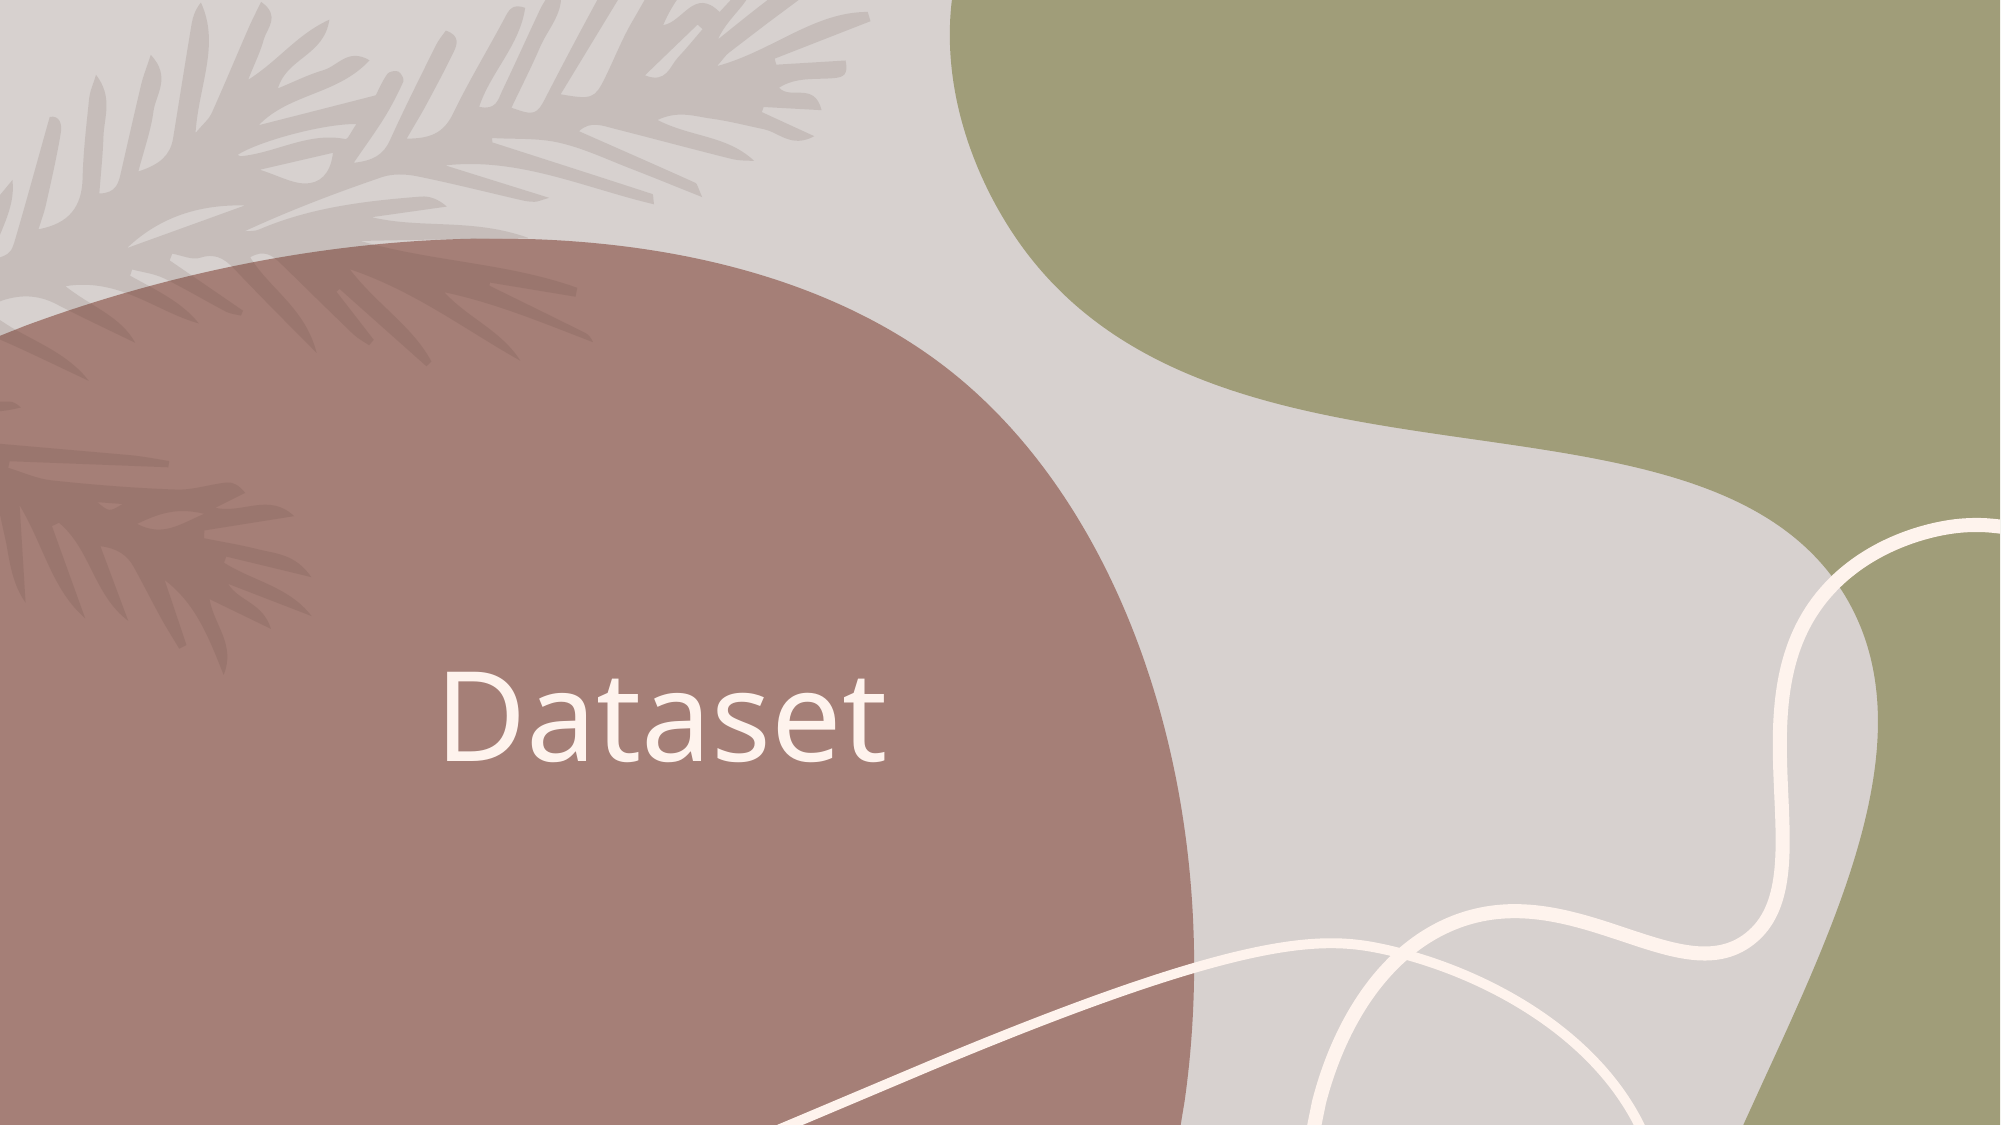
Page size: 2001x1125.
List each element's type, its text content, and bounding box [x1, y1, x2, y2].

title Dataset [420, 504, 1214, 796]
